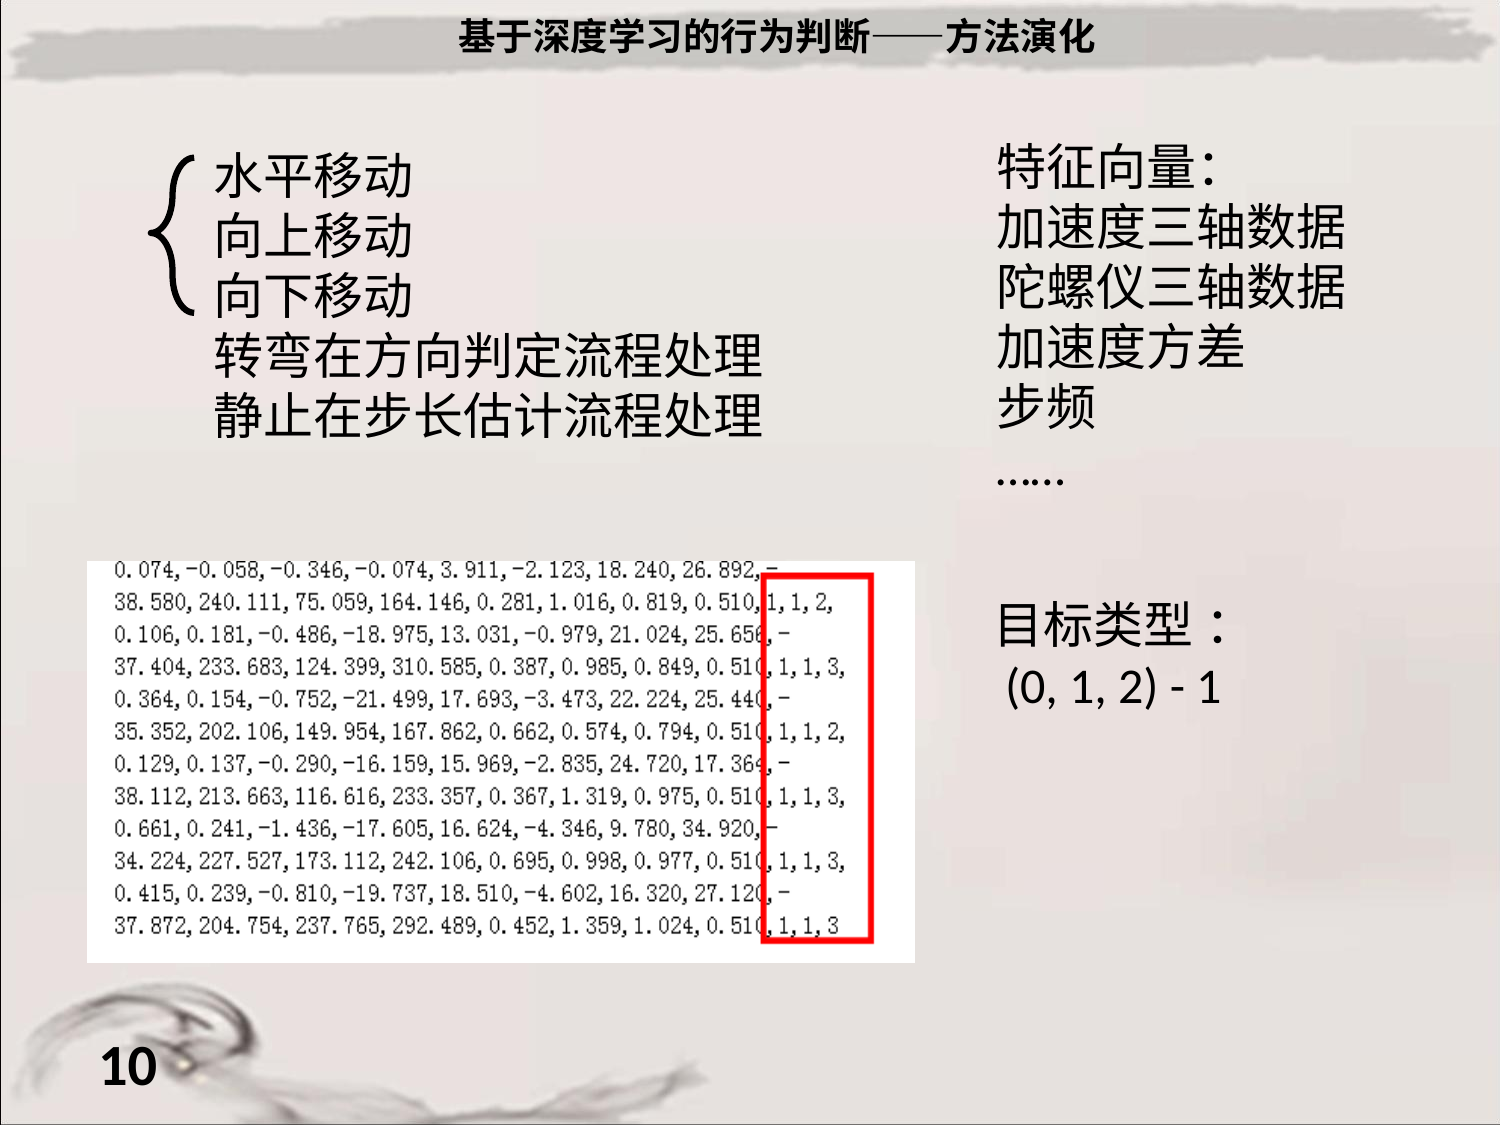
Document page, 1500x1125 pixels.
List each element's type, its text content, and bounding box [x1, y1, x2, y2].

text_box 10 [83, 1020, 219, 1105]
text_box 水平移动 向上移动 向下移动 转弯在方向判定流程处理 静止在步长估计流程处理 [198, 137, 867, 497]
picture [0, 0, 1500, 1125]
text_box 目标类型 ： (0, 1, 2) - 1 [978, 586, 1455, 721]
text_box 基于深度学习的行为判断——方法演化 [443, 5, 1199, 66]
text_box 特征向量： 加速度三轴数据 陀螺仪三轴数据 加速度方差 步频 …… [981, 127, 1416, 503]
text_box [150, 156, 195, 314]
